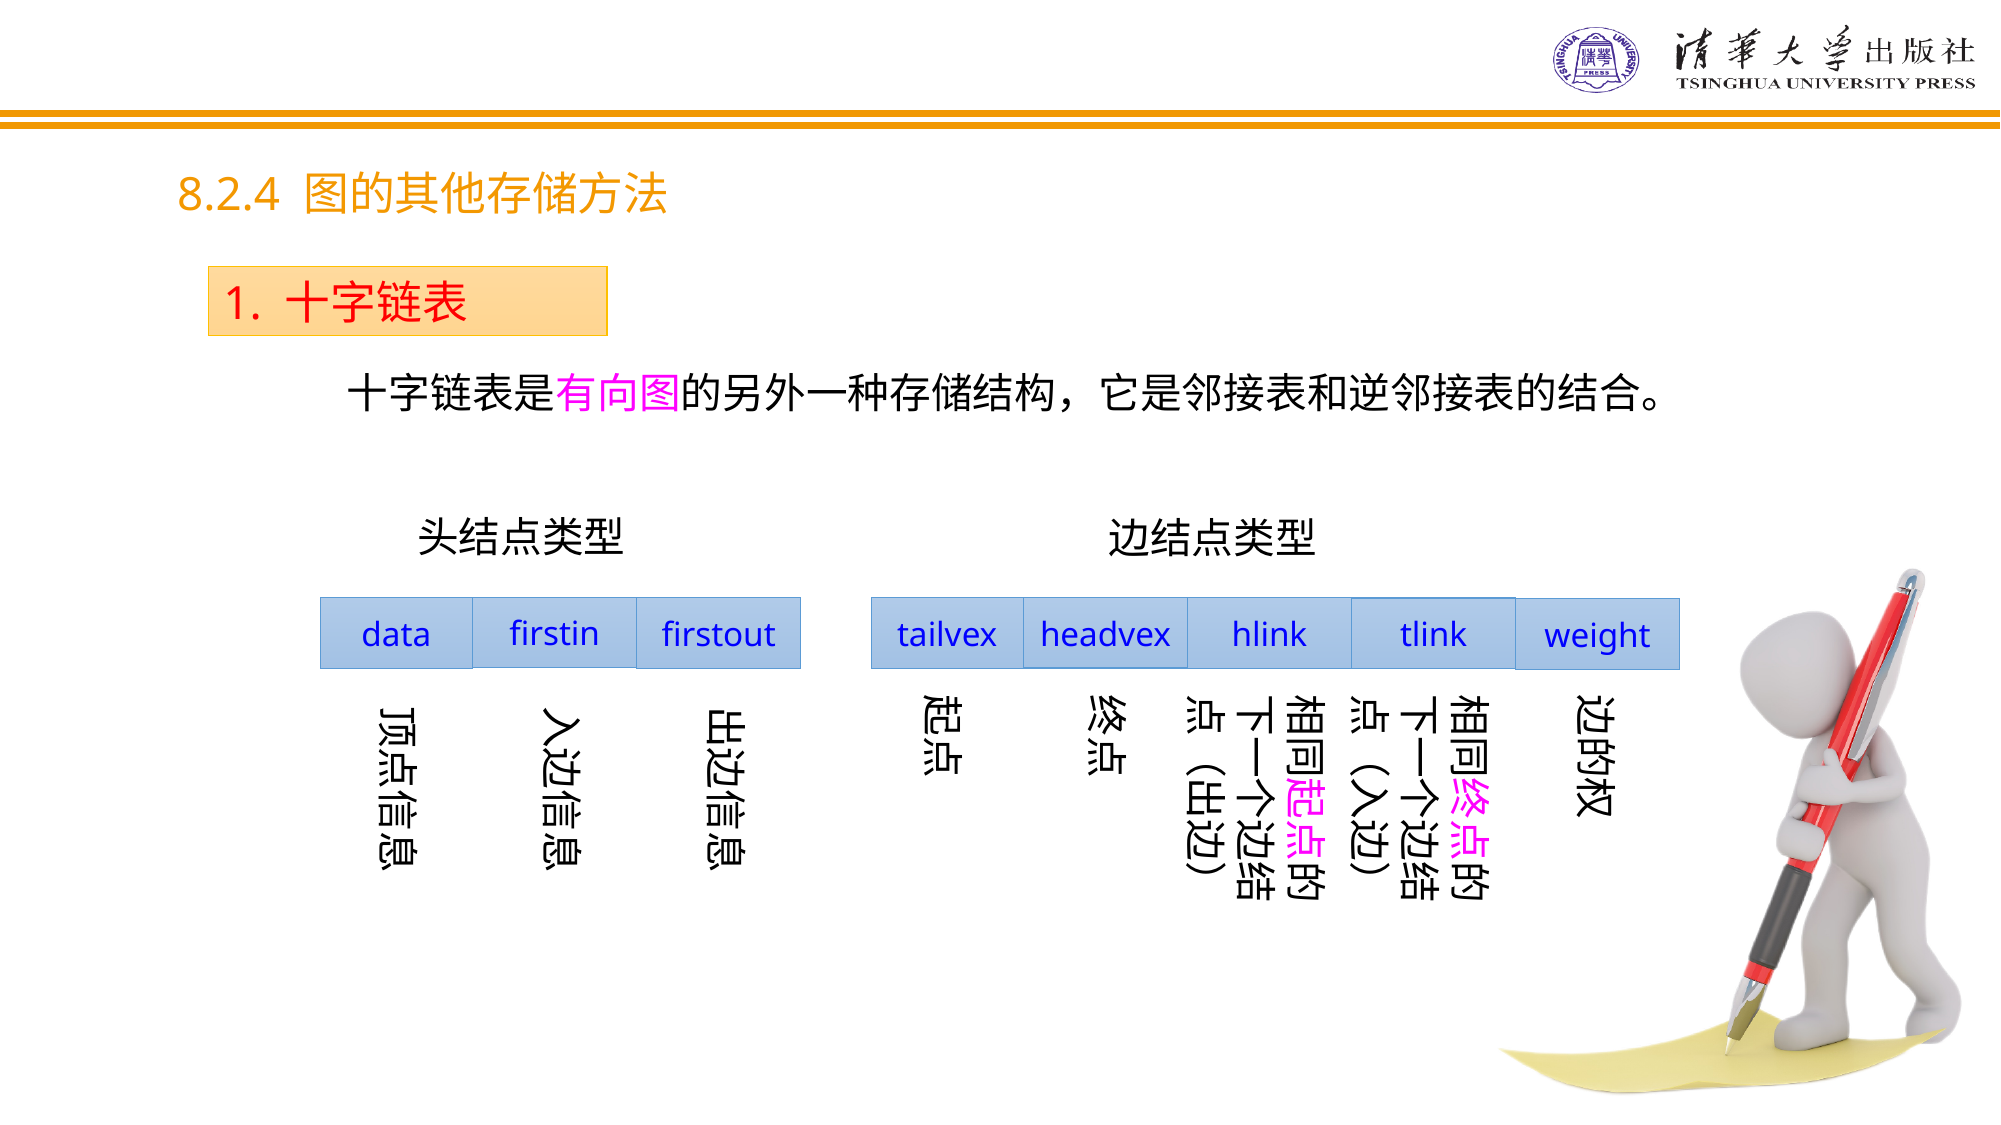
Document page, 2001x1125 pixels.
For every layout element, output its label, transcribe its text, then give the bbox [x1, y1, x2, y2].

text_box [320, 503, 1680, 926]
text_box 1. 十字链表 [208, 266, 608, 336]
text_box 十字链表是有向图的另外一种存储结构，它是邻接表和逆邻接表的结合。 [332, 351, 1692, 425]
picture [1504, 0, 2001, 144]
picture [1451, 521, 2000, 1125]
text_box 8.2.4 图的其他存储方法 [162, 156, 760, 227]
